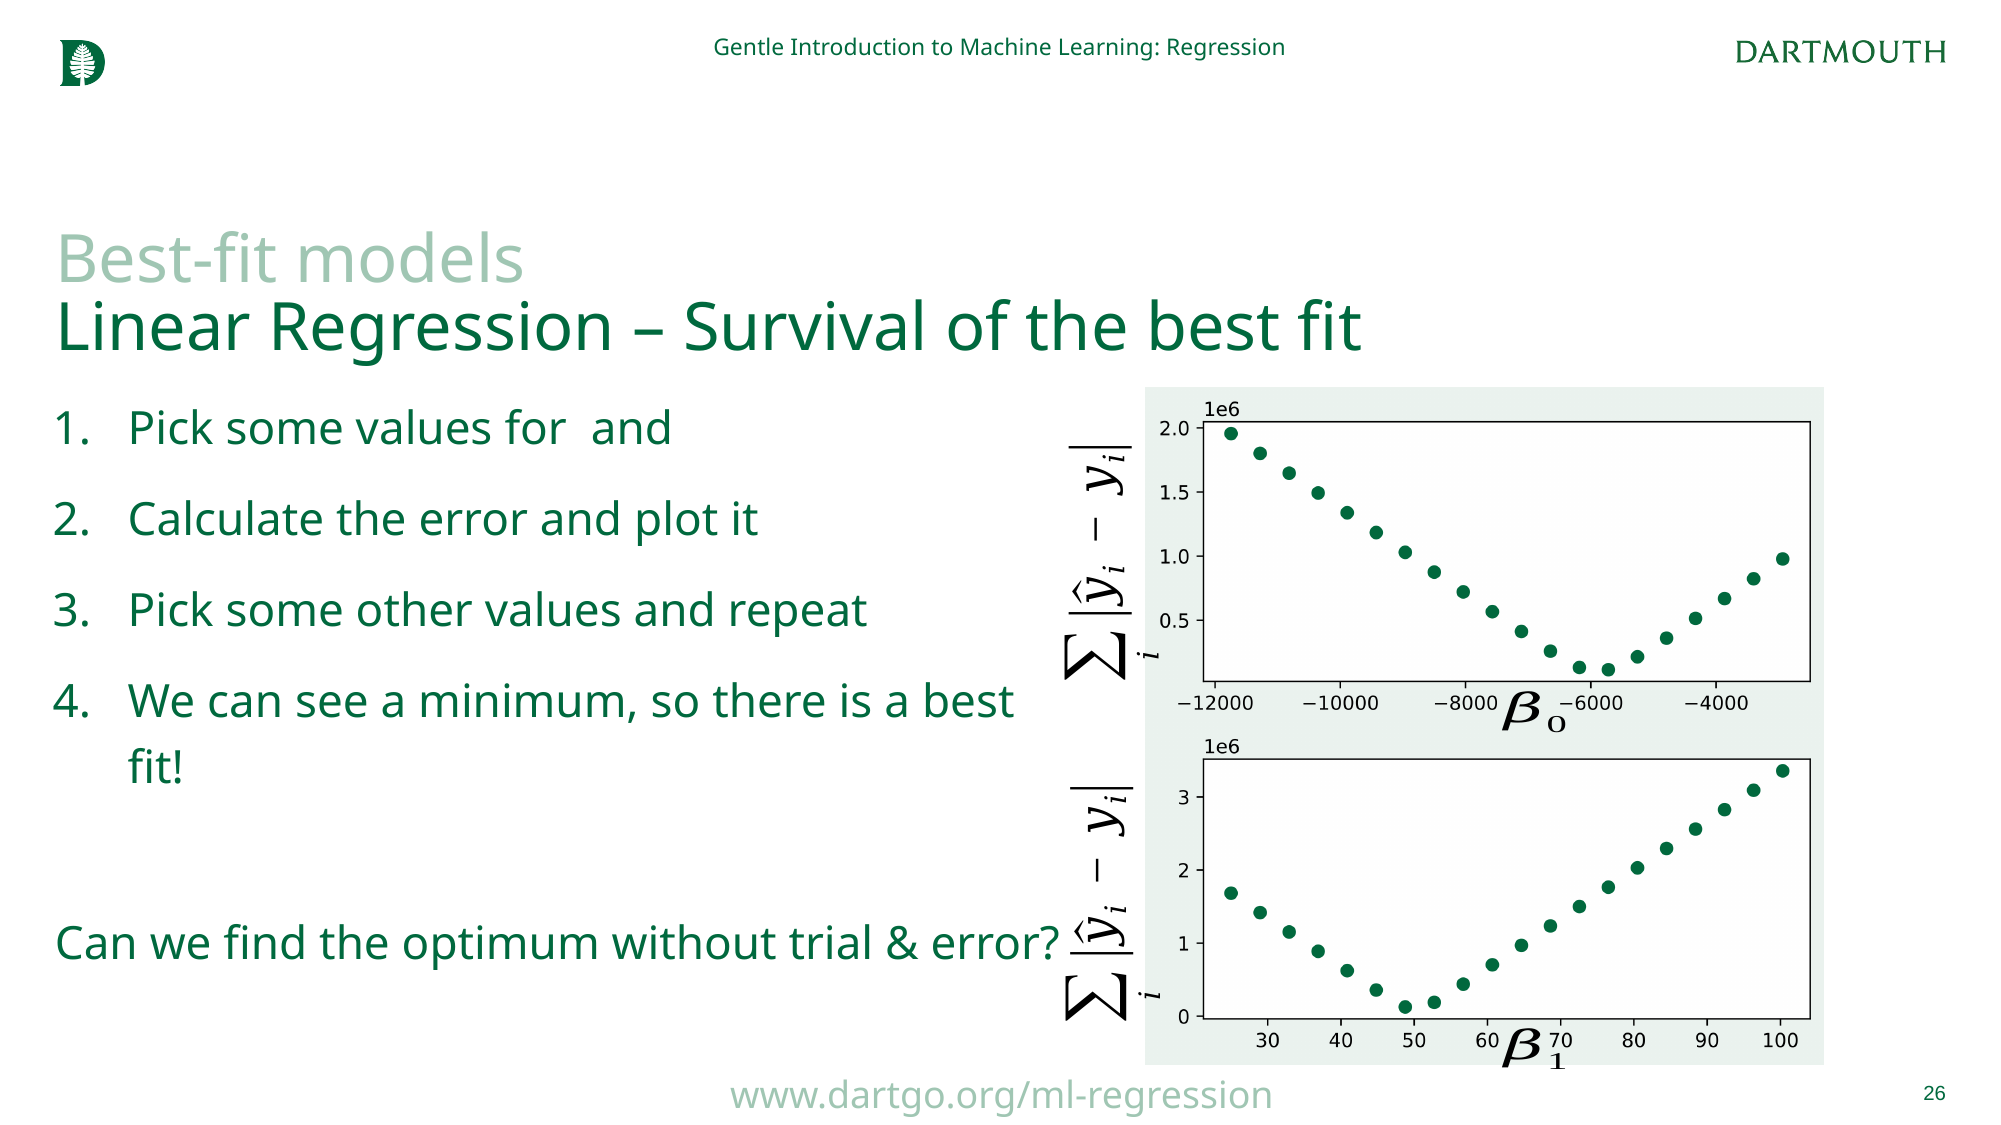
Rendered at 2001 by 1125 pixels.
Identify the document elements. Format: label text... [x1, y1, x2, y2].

footer Gentle Introduction to Machine Learning: Regression [390, 30, 1610, 66]
picture [60, 40, 105, 86]
picture [1735, 39, 1947, 64]
title Best-fit models Linear Regression – Survival of the best fit [55, 228, 1950, 380]
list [1144, 387, 1825, 1066]
slide_number 26 [1860, 1074, 1947, 1111]
